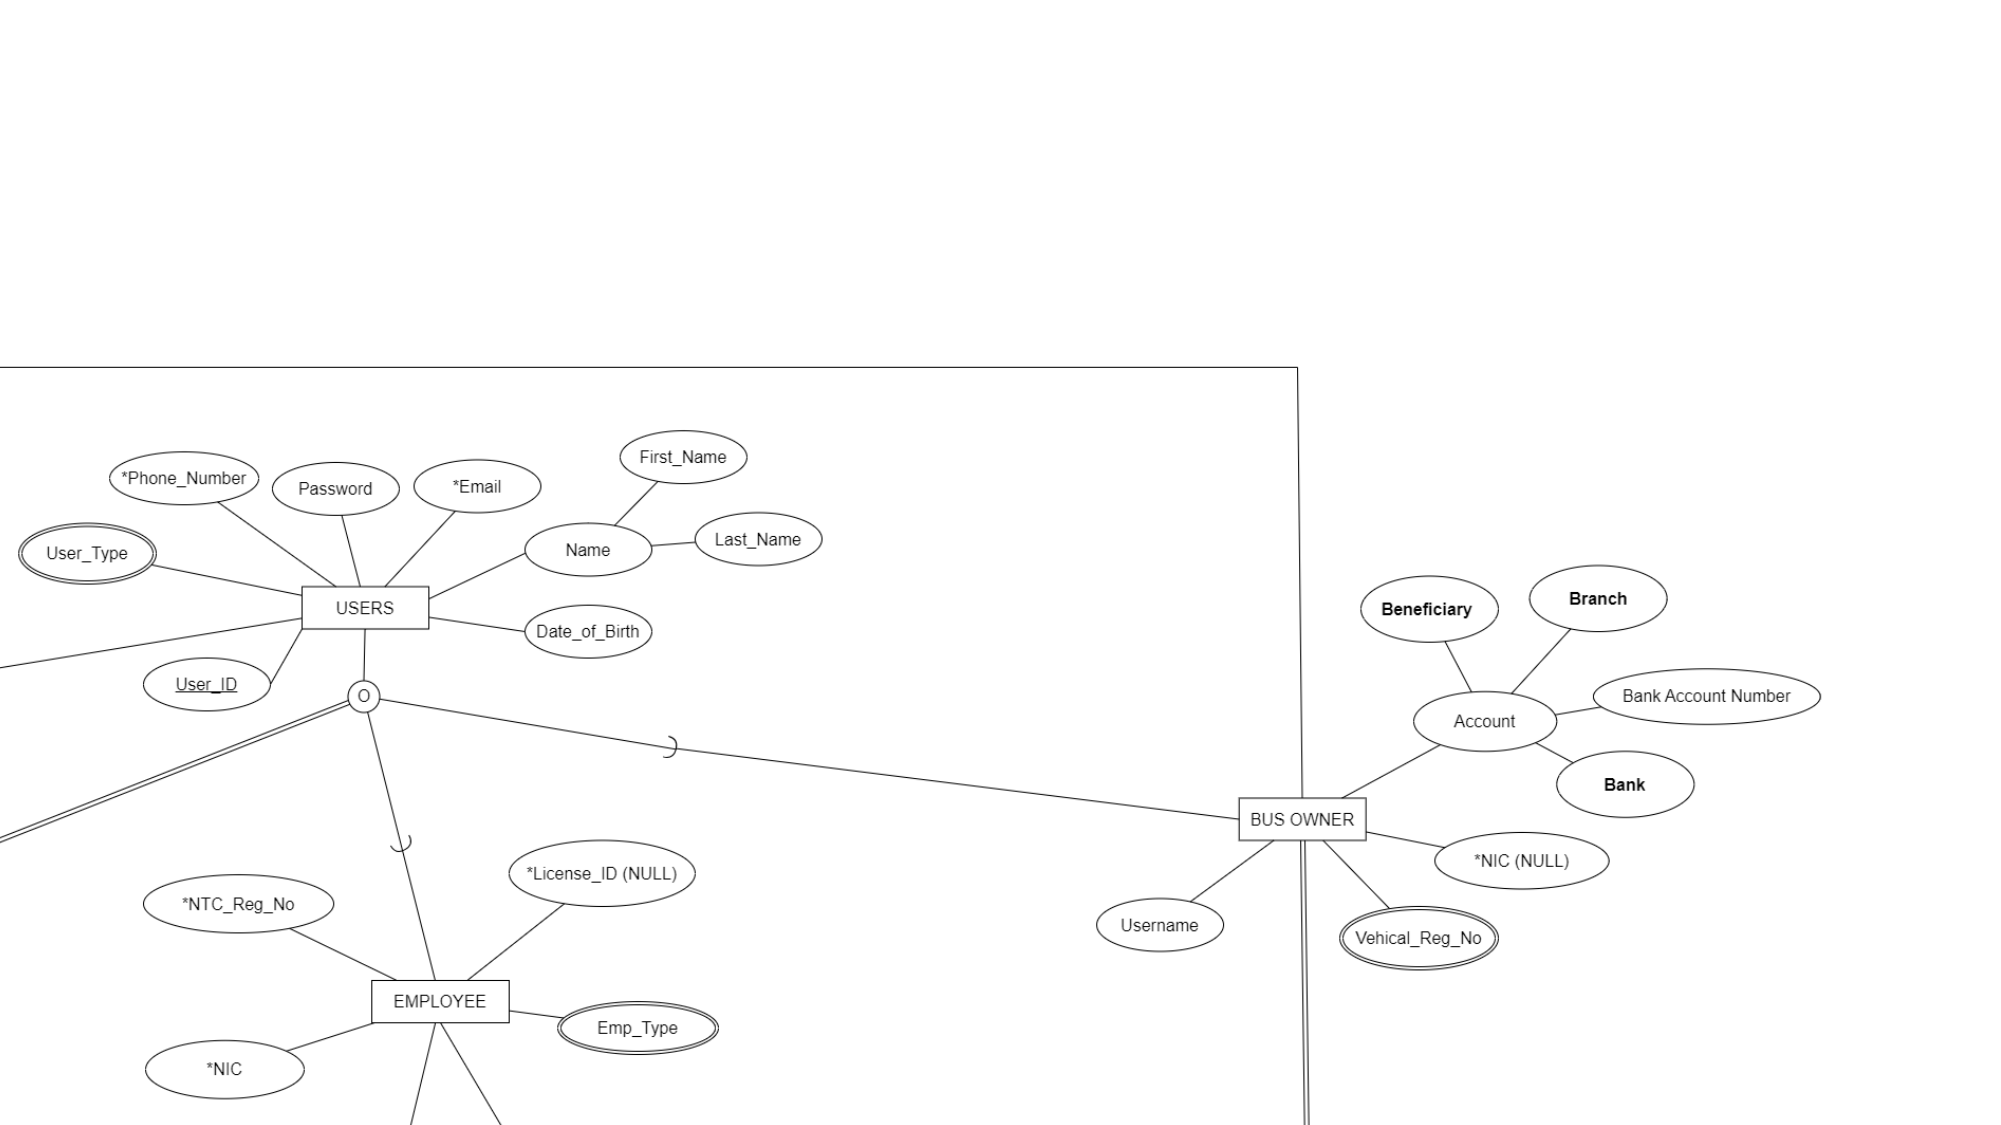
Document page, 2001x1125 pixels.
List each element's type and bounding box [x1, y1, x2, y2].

picture [0, 284, 1892, 1125]
